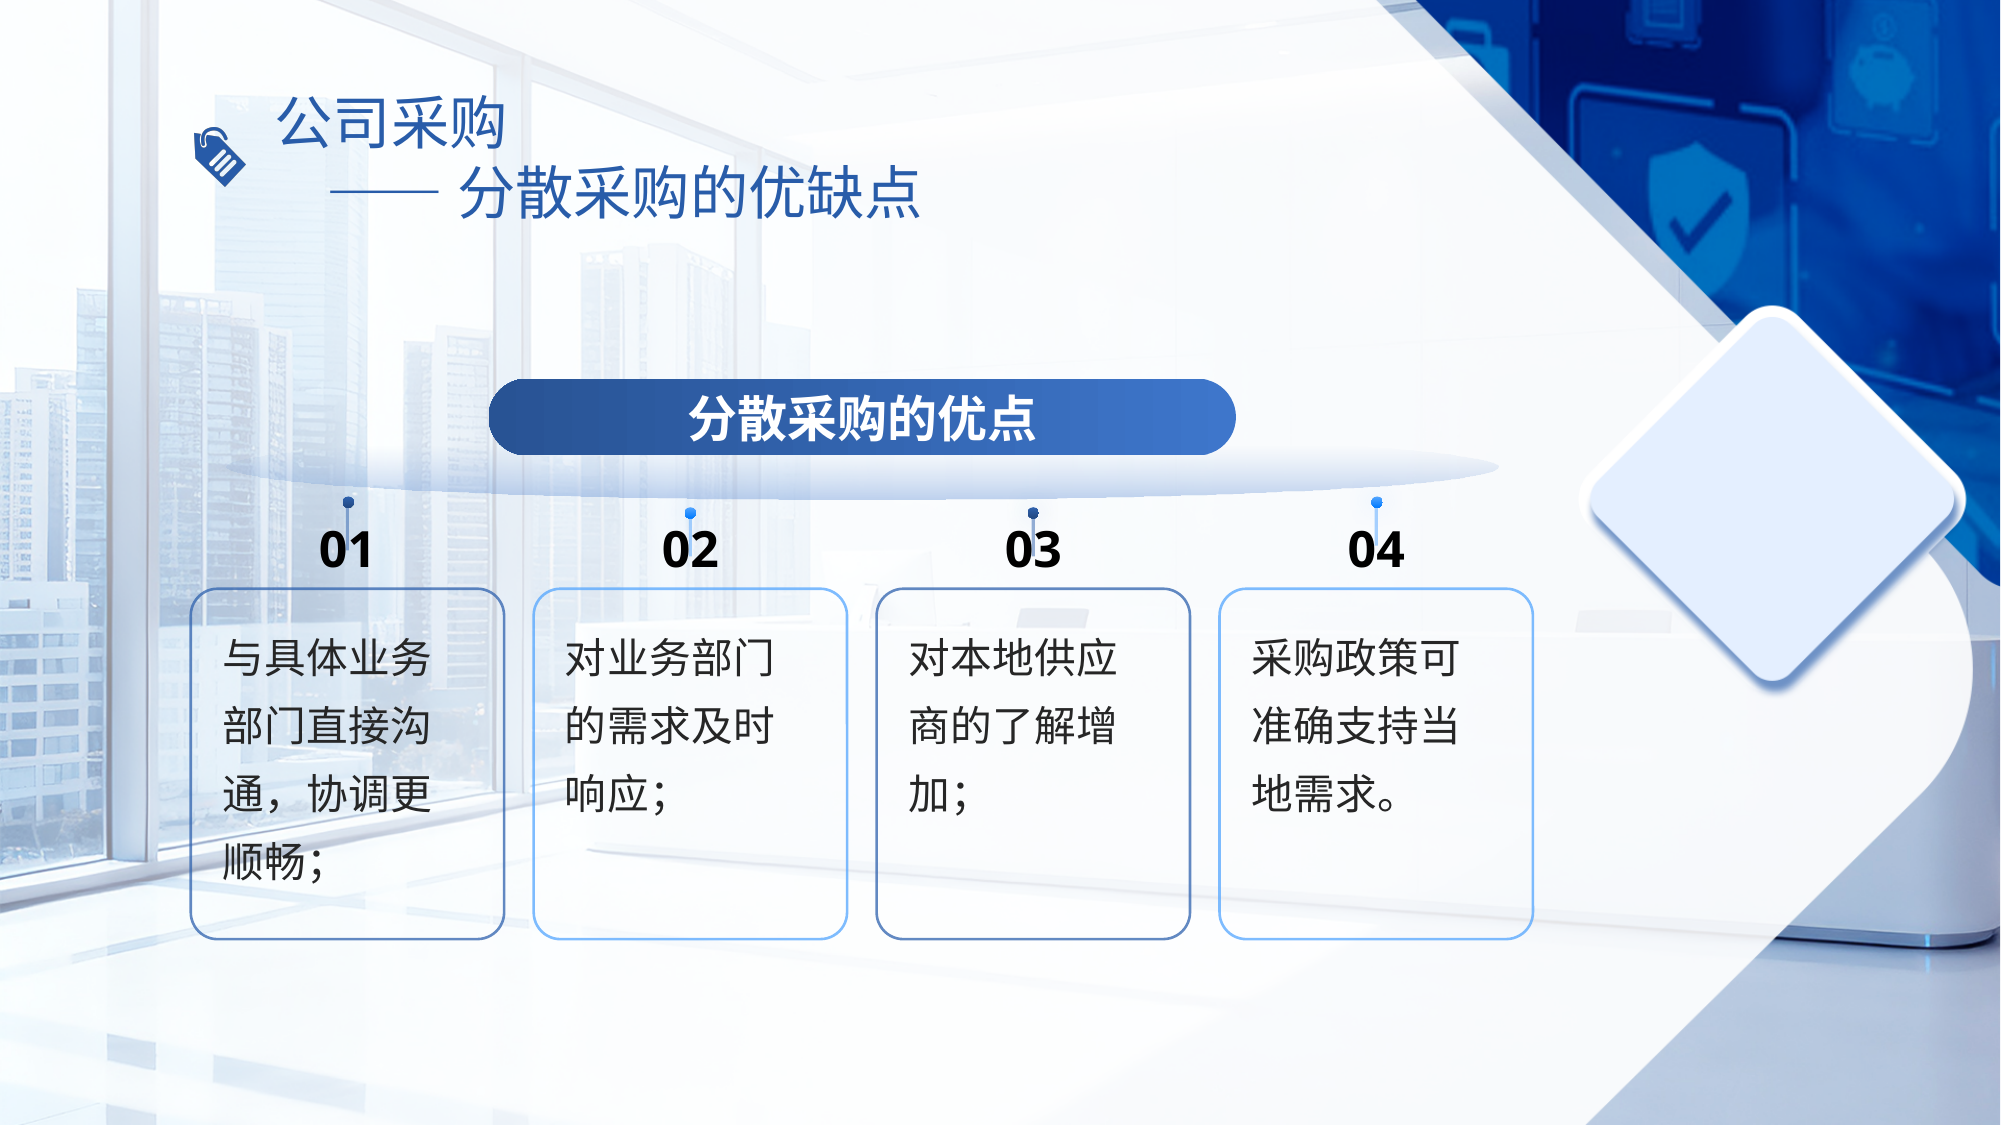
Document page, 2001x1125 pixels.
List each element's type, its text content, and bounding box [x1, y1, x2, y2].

text_box 公司采购 ——分散采购的优缺点 [259, 107, 962, 204]
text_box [189, 378, 1534, 940]
picture [0, 0, 2001, 1125]
